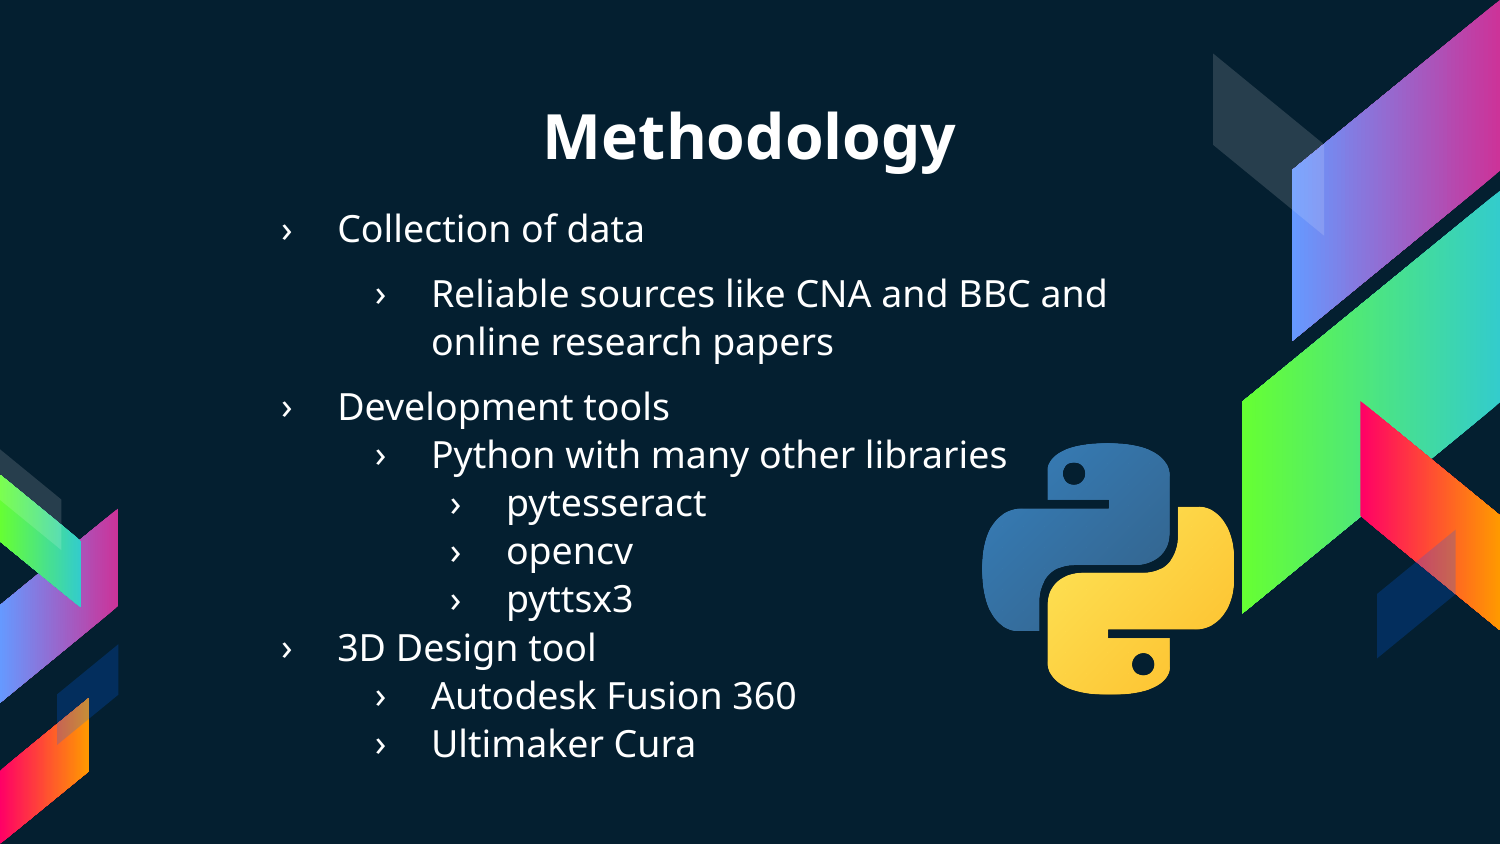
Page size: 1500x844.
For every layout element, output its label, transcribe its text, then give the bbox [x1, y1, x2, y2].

list Collection of data Reliable sources like CNA and BBC and online research papers Development tools Python with many other libraries pytesseract opencv pyttsx3 3D Design tool Autodesk Fusion 360 Ultimaker Cura [266, 187, 1234, 802]
title Methodology [260, 82, 1240, 187]
picture [982, 443, 1235, 696]
